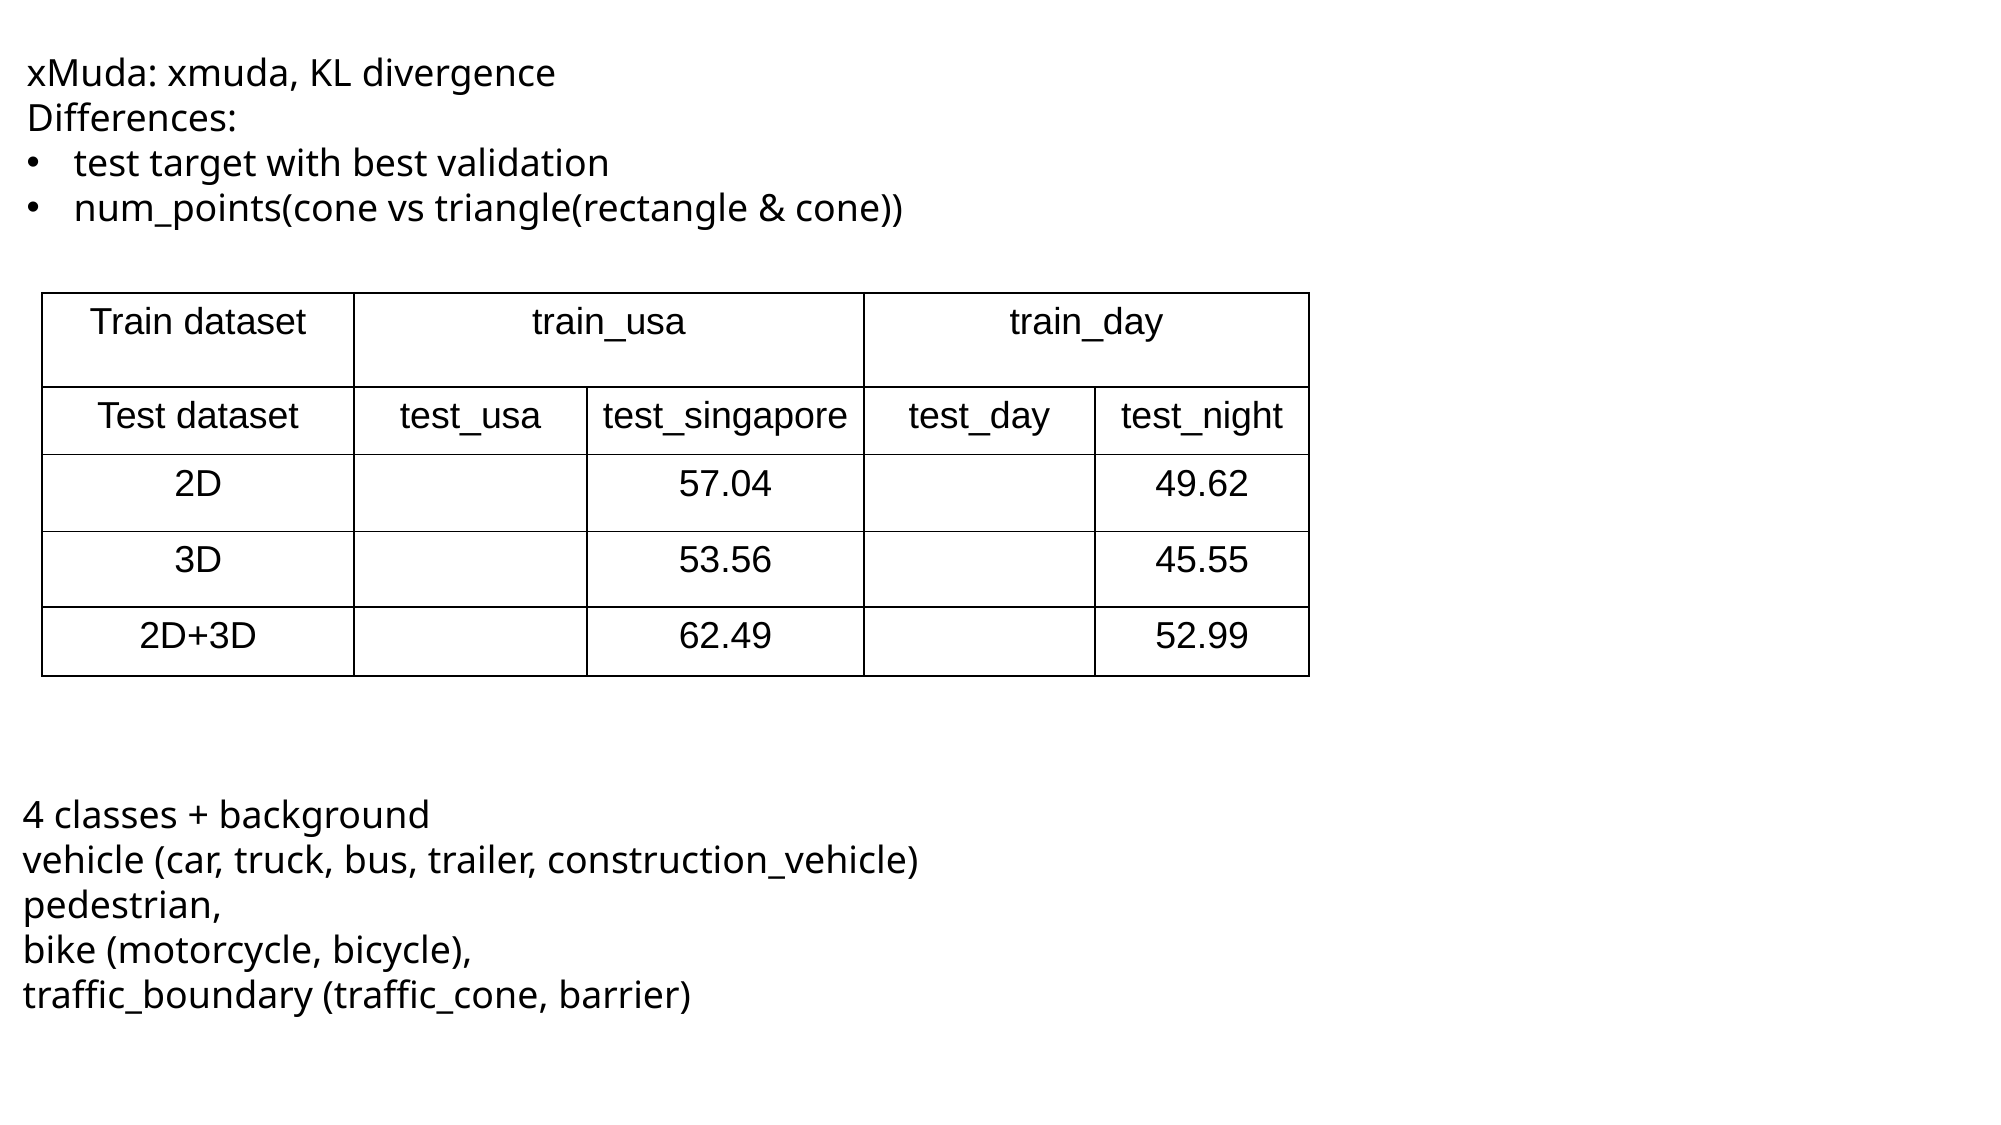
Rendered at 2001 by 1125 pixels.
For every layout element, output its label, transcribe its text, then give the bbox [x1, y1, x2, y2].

table_cell [355, 608, 586, 675]
table_cell 3D [43, 532, 353, 606]
table_header Train dataset [43, 294, 353, 386]
table_header train_day [865, 294, 1308, 386]
table_cell 2D [43, 455, 353, 531]
table_cell test_usa [355, 388, 586, 454]
table_cell 57.04 [588, 455, 863, 531]
table_cell [865, 532, 1094, 606]
table_cell 53.56 [588, 532, 863, 606]
table_cell [355, 455, 586, 531]
table_cell Test dataset [43, 388, 353, 454]
table_cell [355, 532, 586, 606]
text_box xMuda: xmuda, KL divergence Differences: test target with best validation num_points(cone vs triangle(rectangle & cone)) [11, 41, 919, 237]
table_cell test_night [1096, 388, 1308, 454]
table_cell test_singapore [588, 388, 863, 454]
table_cell 2D+3D [43, 608, 353, 675]
table_cell 62.49 [588, 608, 863, 675]
table_cell 52.99 [1096, 608, 1308, 675]
table_cell [865, 608, 1094, 675]
table_cell [865, 455, 1094, 531]
table_cell 49.62 [1096, 455, 1308, 531]
table_header train_usa [355, 294, 863, 386]
table_cell test_day [865, 388, 1094, 454]
text_box 4 classes + background vehicle (car, truck, bus, trailer, construction_vehicle) pedestrian, bike (motorcycle, bicycle), traffic_boundary (traffic_cone, barrier) [7, 783, 934, 1024]
table_cell 45.55 [1096, 532, 1308, 606]
